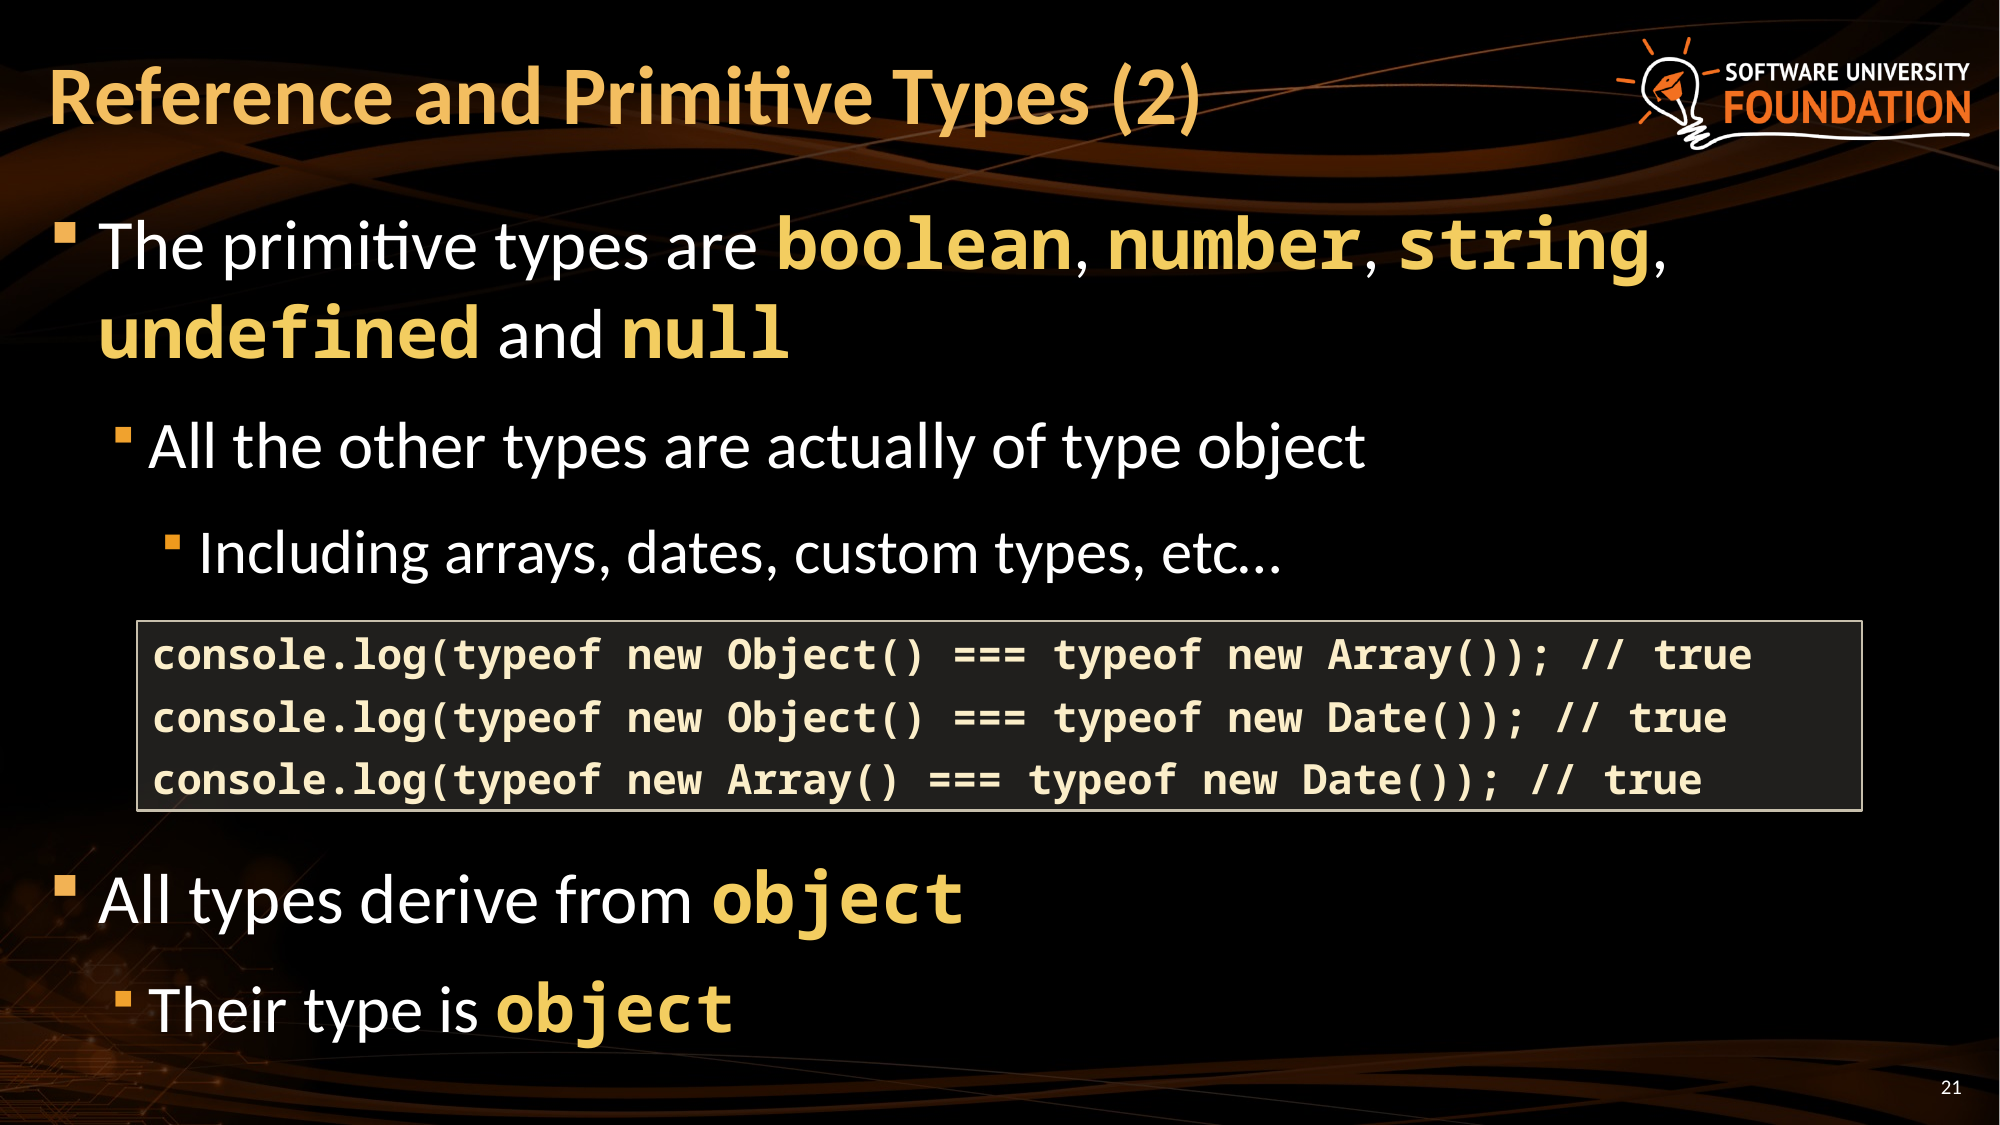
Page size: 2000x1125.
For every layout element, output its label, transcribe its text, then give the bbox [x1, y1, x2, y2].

list The primitive types are boolean, number, string, undefined and null All the other types are actually of type object Including arrays, dates, custom types, etc… All types derive from object Their type is object [31, 188, 1968, 1103]
picture [0, 0, 2000, 1125]
text_box console.log(typeof new Object() === typeof new Array()); // true console.log(typeof new Object() === typeof new Date()); // true console.log(typeof new Array() === typeof new Date()); // true [137, 620, 1863, 811]
title Reference and Primitive Types (2) [30, 6, 1602, 189]
